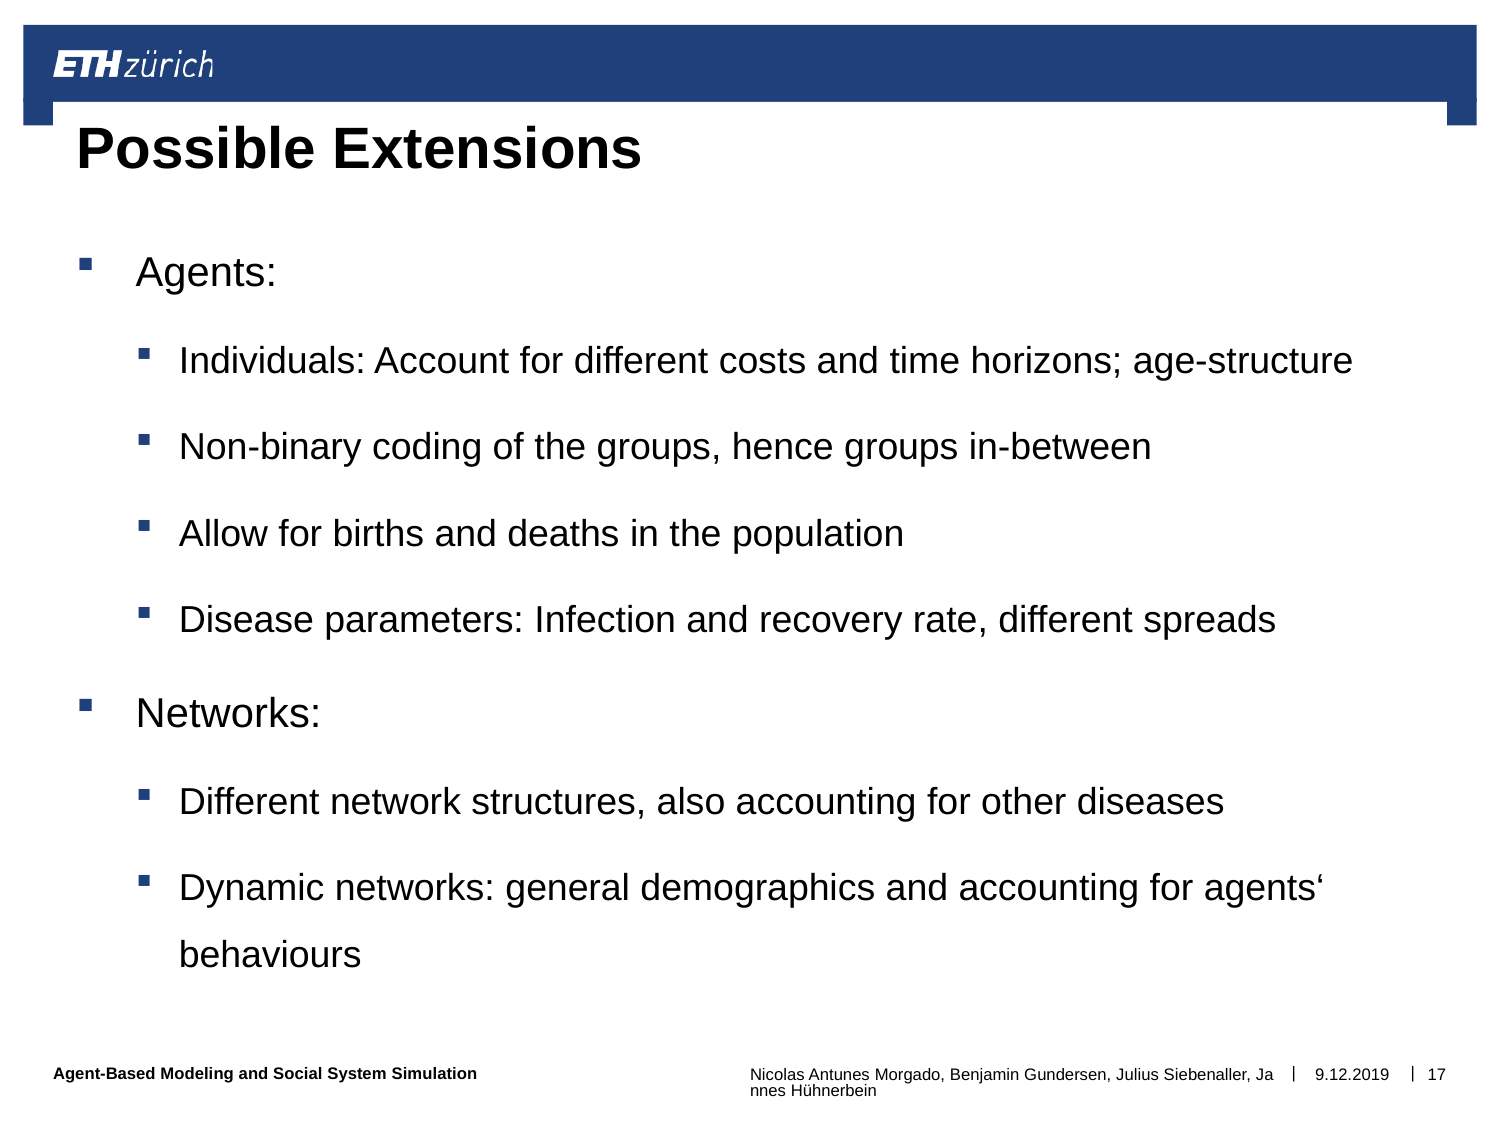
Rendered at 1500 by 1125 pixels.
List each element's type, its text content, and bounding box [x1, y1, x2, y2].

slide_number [1302, 1035, 1403, 1112]
text_box Agents: Individuals: Account for different costs and time horizons; age-structure Non-binary coding of the groups, hence groups in-between Allow for births and deaths in the population Disease parameters: Infection and recovery rate, different spreads Networks: Different network structures, also accounting for other diseases Dynamic networks: general demographics and accounting for agents‘ behaviours [53, 219, 1447, 1035]
slide_number 17 [1415, 1034, 1459, 1112]
title Possible Extensions [53, 101, 1447, 219]
footer Nicolas Antunes Morgado, Benjamin Gundersen, Julius Siebenaller, Jannes Hühnerbein [750, 1035, 1277, 1112]
